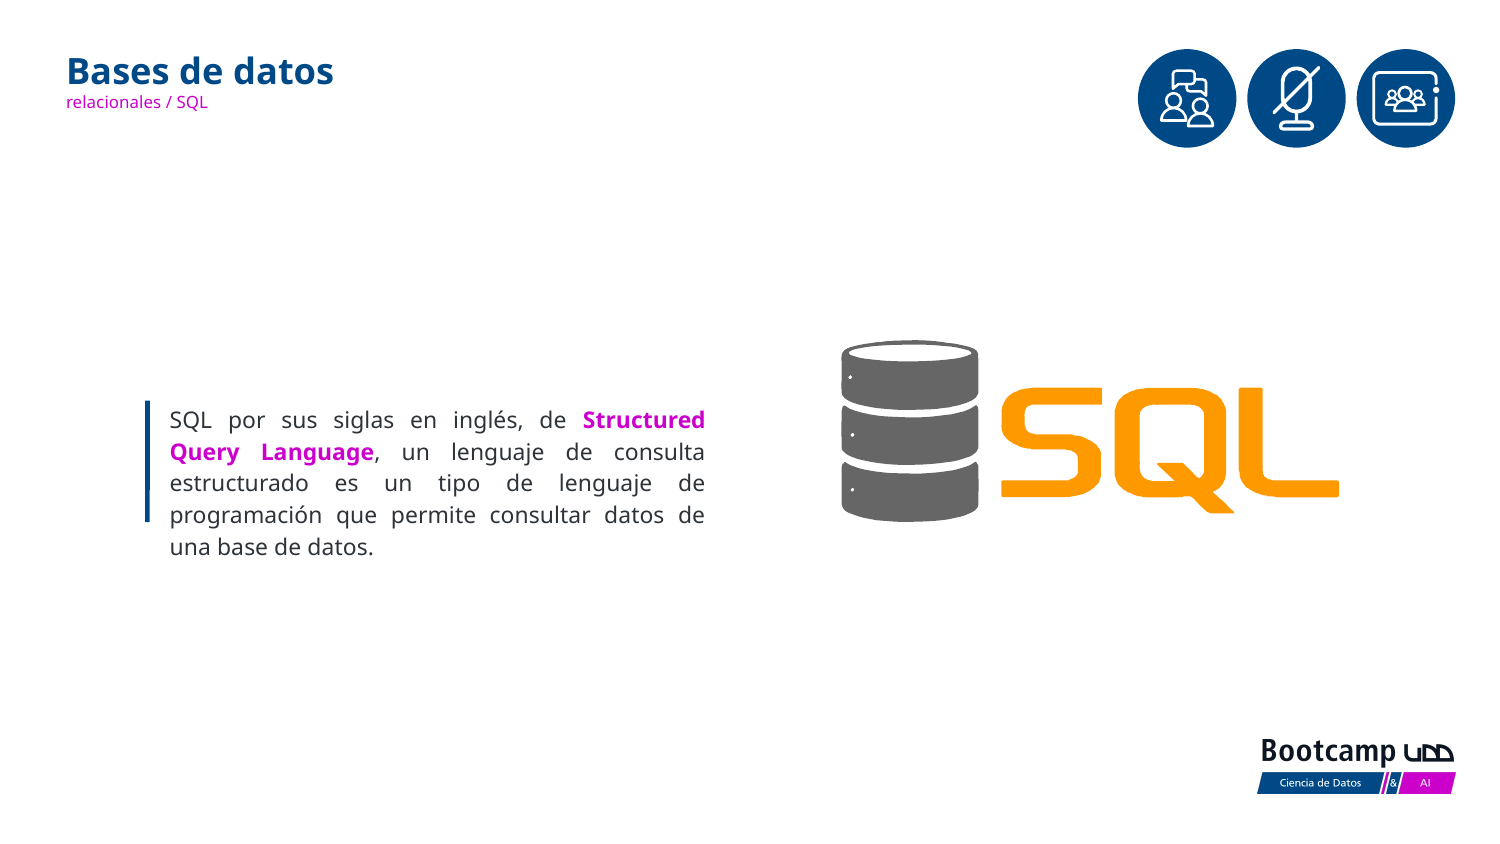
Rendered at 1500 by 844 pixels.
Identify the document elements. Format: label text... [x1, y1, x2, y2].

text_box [840, 339, 1340, 523]
text_box SQL por sus siglas en inglés, de Structured Query Language, un lenguaje de consulta estructurado es un tipo de lenguaje de programación que permite consultar datos de una base de datos. [158, 390, 717, 571]
picture [1257, 739, 1456, 794]
title Bases de datos relacionales / SQL [51, 32, 972, 127]
